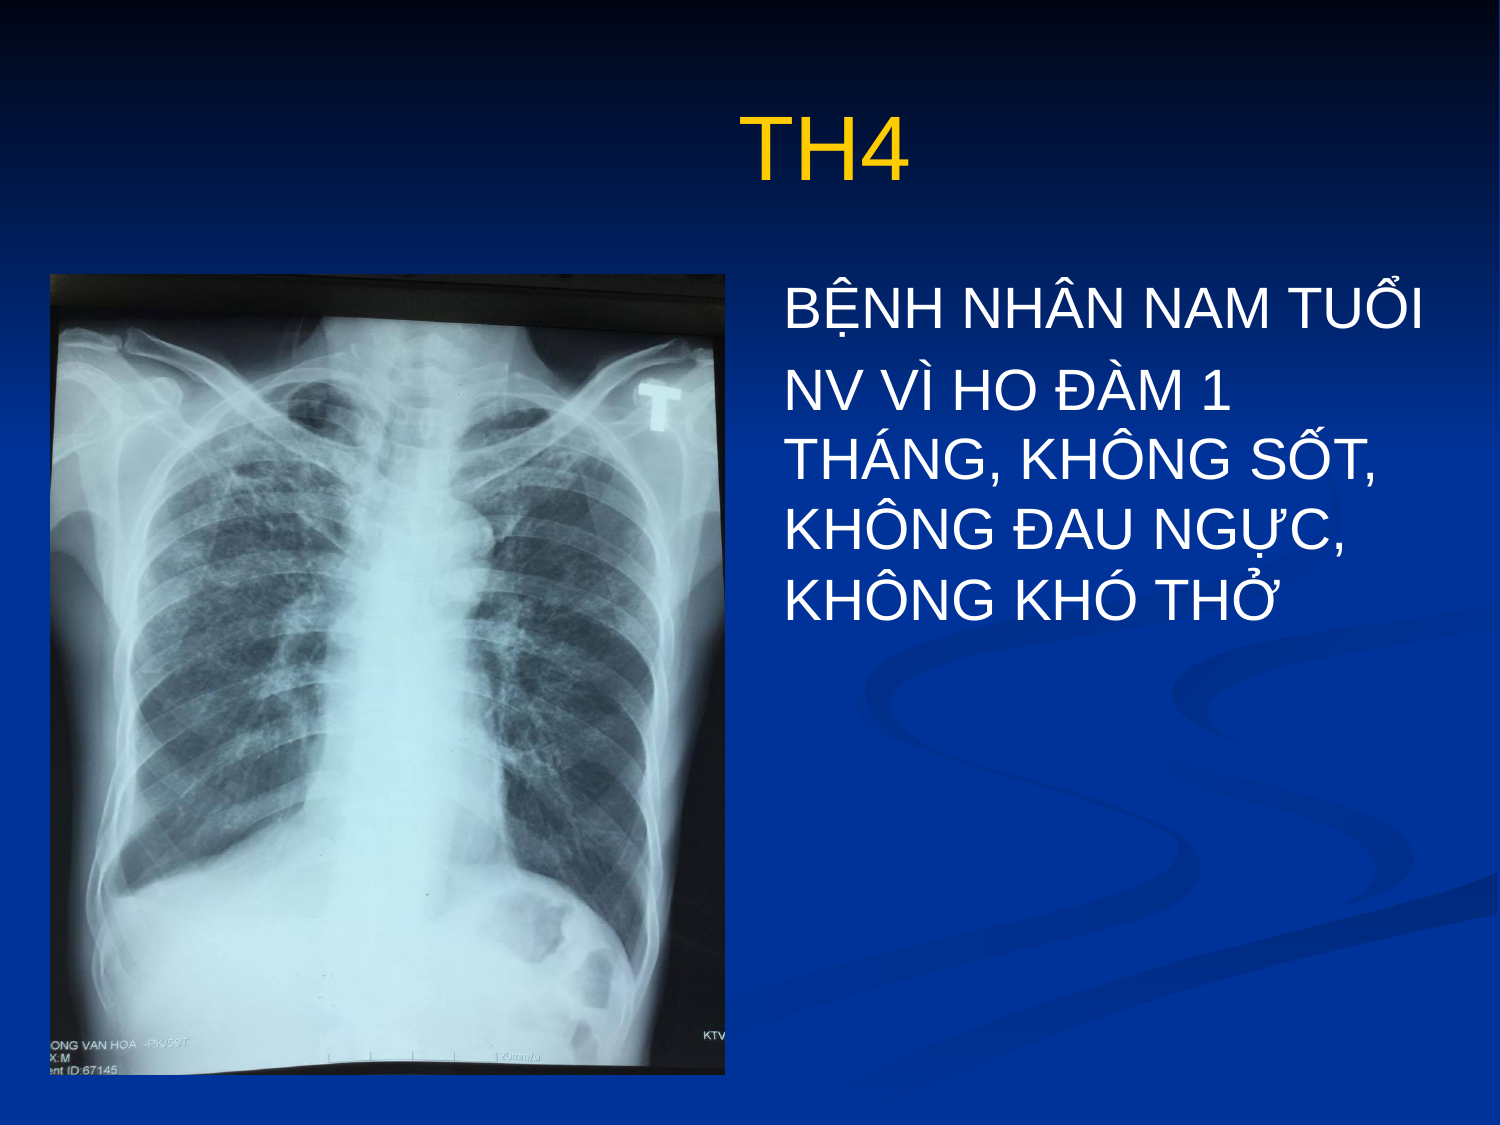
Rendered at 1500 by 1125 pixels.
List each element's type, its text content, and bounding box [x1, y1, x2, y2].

title TH4 [74, 49, 1426, 238]
list BỆNH NHÂN NAM TUỔI NV VÌ HO ĐÀM 1 THÁNG, KHÔNG SỐT, KHÔNG ĐAU NGỰC, KHÔNG KHÓ THỞ [768, 262, 1476, 1063]
picture [49, 274, 726, 1076]
